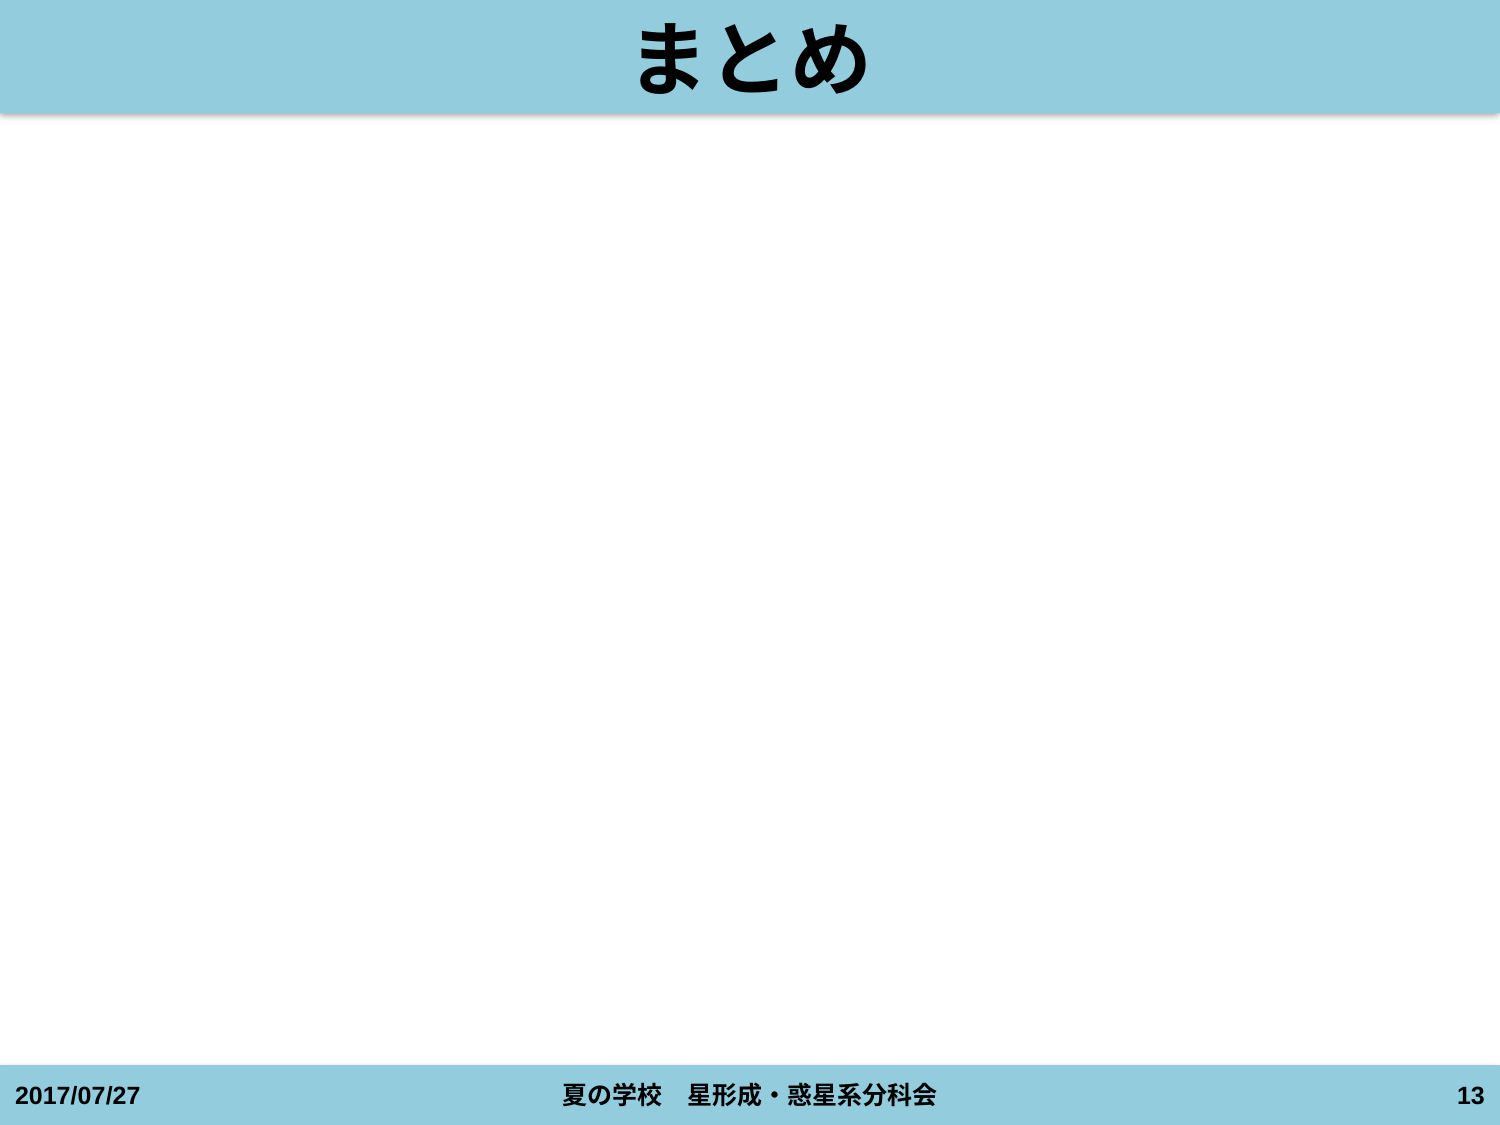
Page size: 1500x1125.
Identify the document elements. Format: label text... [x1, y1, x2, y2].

footer 夏の学校 星形成・惑星系分科会 [512, 1065, 988, 1125]
title まとめ [0, 0, 1500, 114]
slide_number 13 [1149, 1065, 1500, 1125]
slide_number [0, 1065, 350, 1125]
